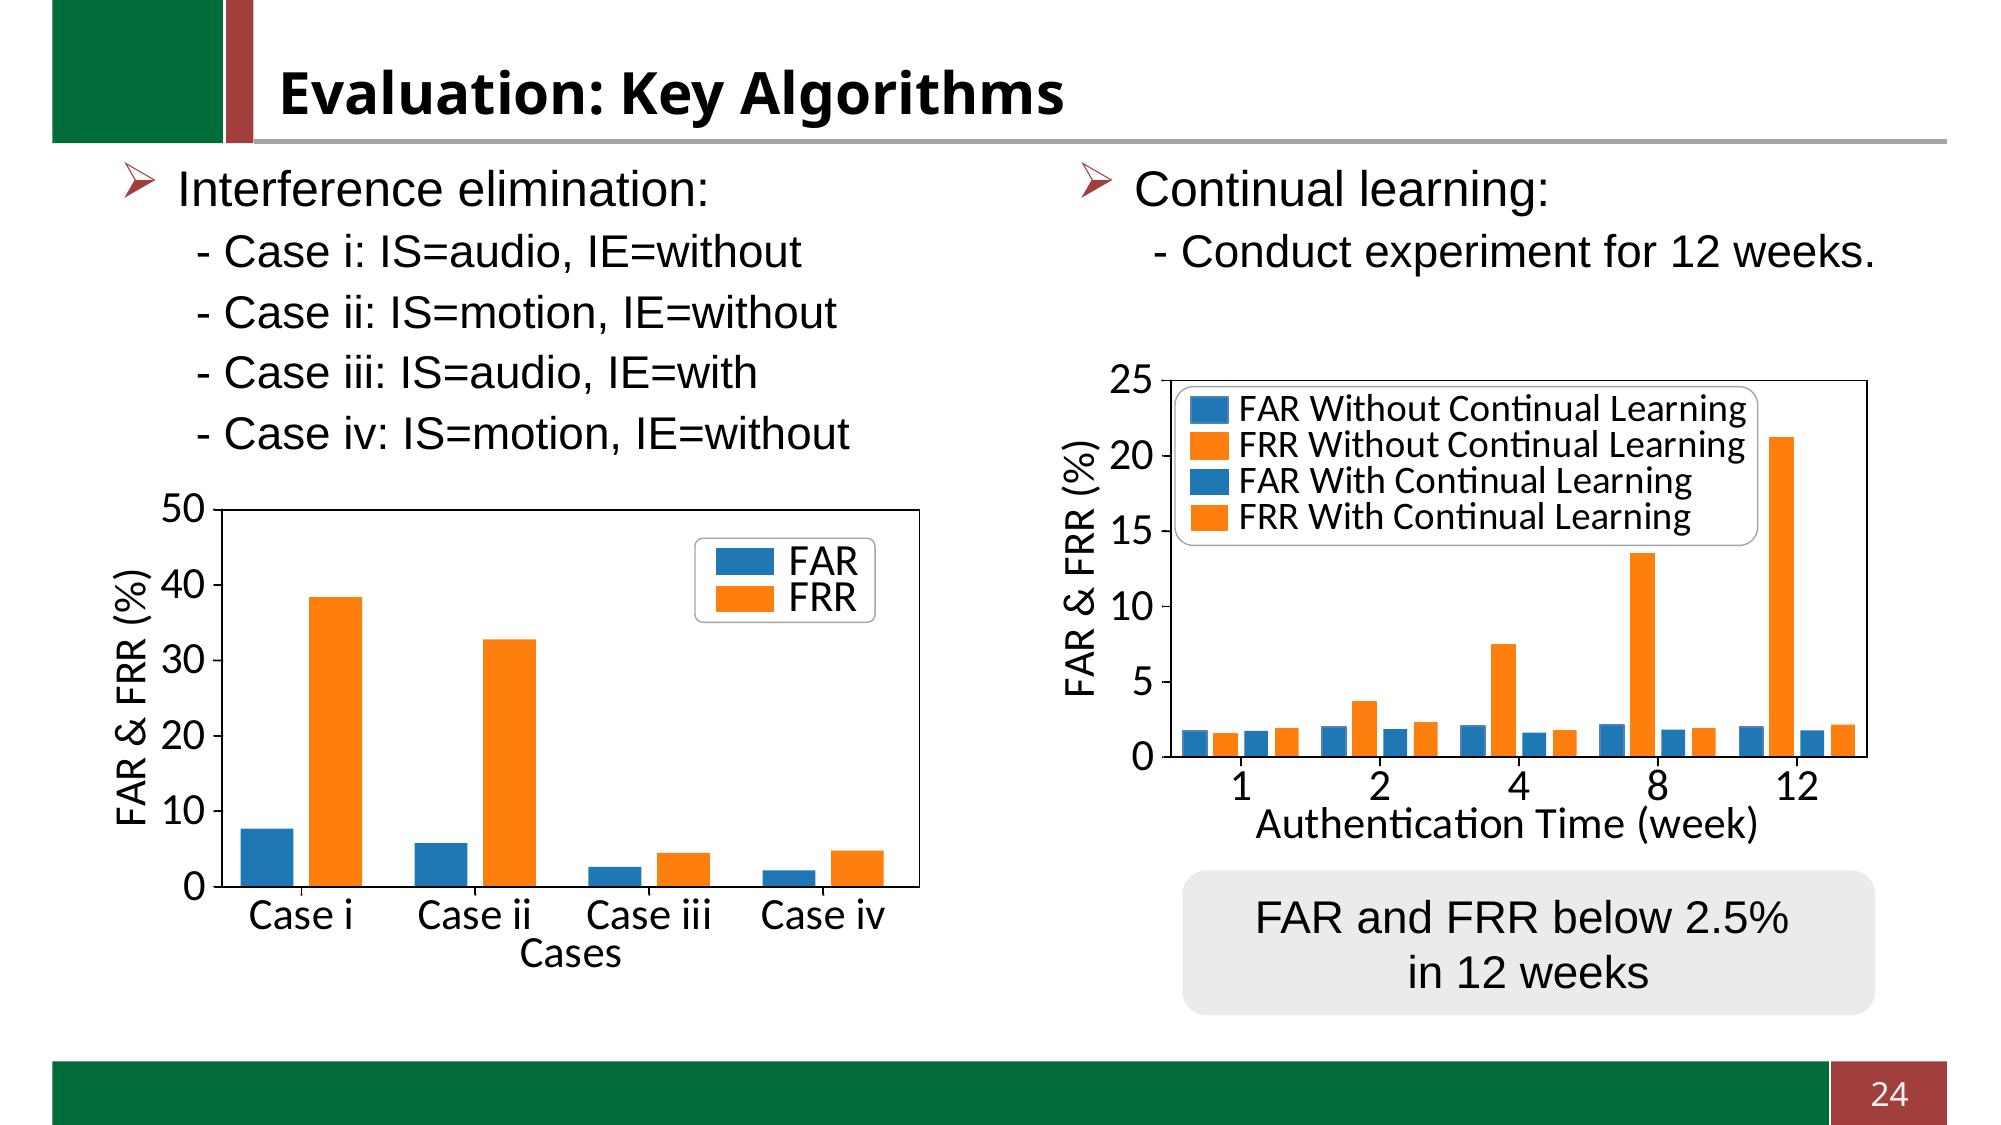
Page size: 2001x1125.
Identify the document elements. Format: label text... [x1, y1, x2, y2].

text_box Continual learning: - Conduct experiment for 12 weeks. [1063, 143, 1912, 285]
title Evaluation: Key Algorithms [263, 56, 1682, 136]
text_box Interference elimination: - Case i: IS=audio, IE=without - Case ii: IS=motion, IE=without - Case iii: IS=audio, IE=with - Case iv: IS=motion, IE=without [106, 143, 905, 467]
text_box FAR and FRR below 2.5% in 12 weeks [1181, 874, 1877, 1017]
picture [89, 467, 921, 1003]
picture [1038, 338, 1869, 874]
